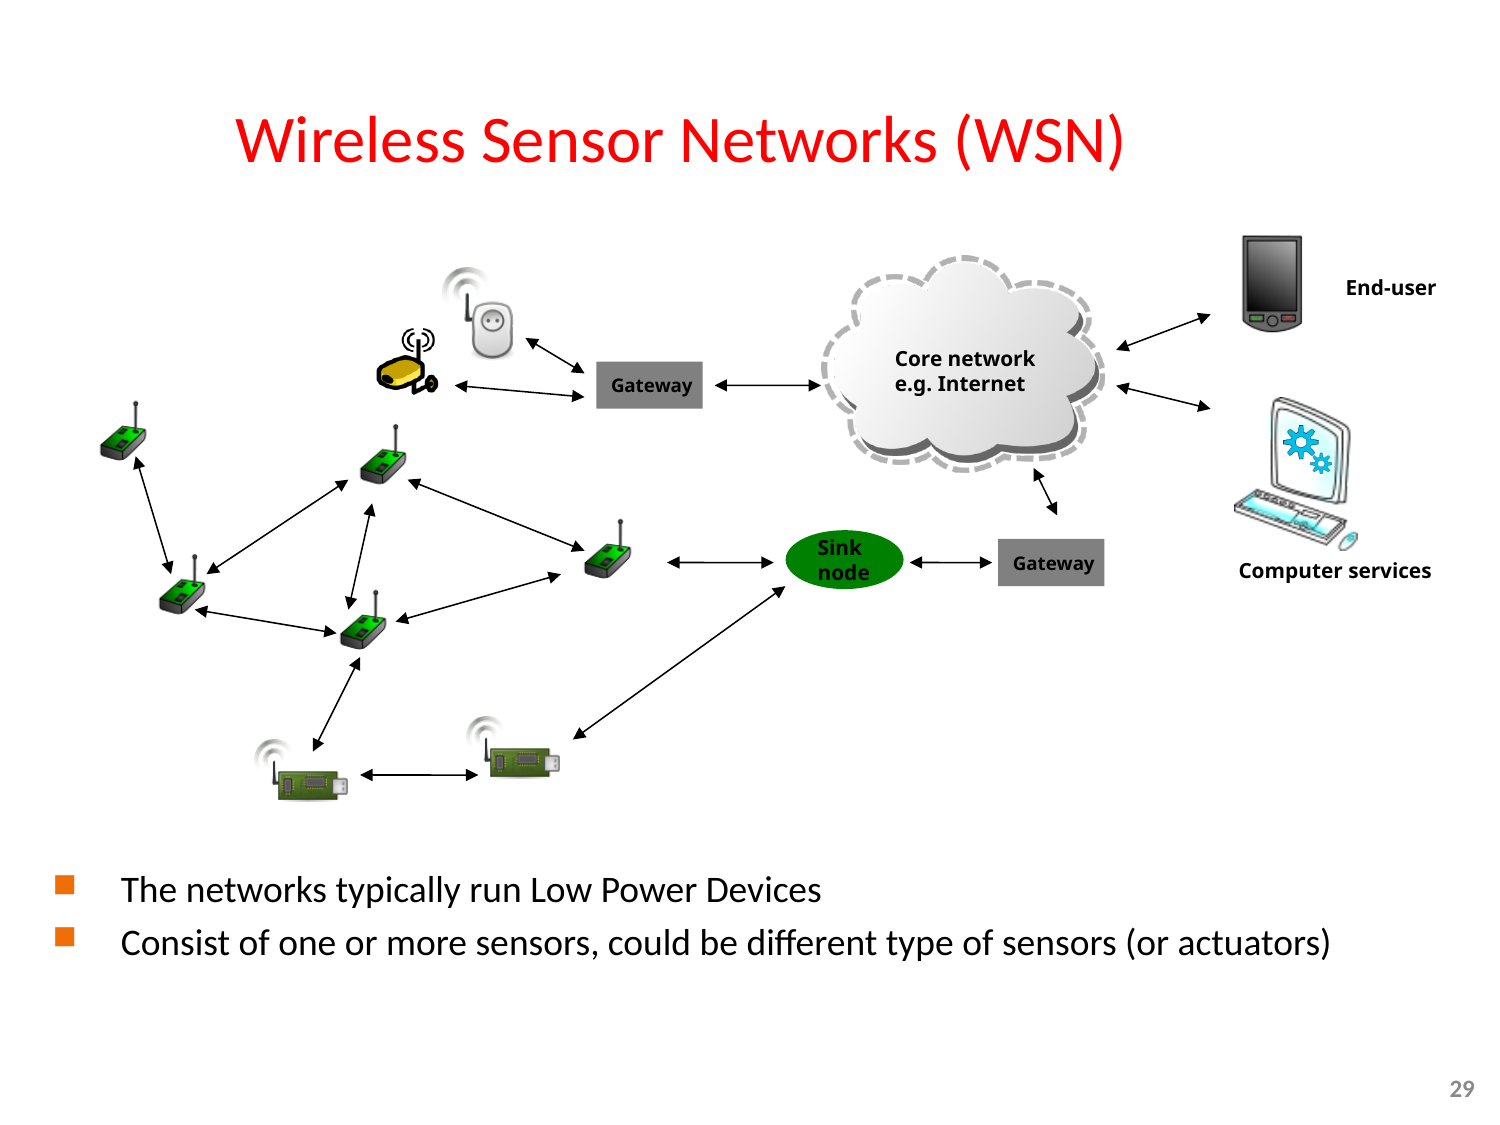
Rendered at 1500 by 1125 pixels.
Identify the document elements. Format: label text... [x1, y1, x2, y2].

text_box [714, 379, 815, 392]
picture [328, 573, 396, 669]
picture [253, 739, 349, 802]
text_box [356, 512, 376, 572]
picture [348, 408, 416, 504]
text_box [1039, 480, 1058, 516]
text_box [1116, 312, 1211, 352]
picture [572, 503, 641, 599]
text_box [1116, 382, 1211, 412]
picture [466, 715, 562, 779]
text_box End-user [1333, 267, 1452, 307]
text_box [1234, 396, 1358, 551]
picture [147, 538, 215, 634]
text_box [402, 571, 561, 625]
title Wireless Sensor Networks (WSN) [58, 72, 1304, 198]
picture [820, 255, 1105, 473]
text_box Computer services [1223, 550, 1447, 591]
text_box [909, 556, 993, 569]
text_box [454, 380, 585, 403]
text_box Gateway [998, 538, 1105, 587]
text_box [360, 768, 461, 782]
text_box The networks typically run Low Power Devices Consist of one or more sensors, could be different type of sensors (or actuators) [41, 857, 1388, 1007]
text_box Sink node [785, 530, 904, 590]
text_box Gateway [596, 361, 703, 409]
text_box [221, 480, 343, 565]
text_box [667, 556, 774, 569]
text_box [525, 337, 585, 374]
text_box [572, 586, 786, 740]
picture [88, 385, 156, 481]
picture [371, 266, 517, 397]
picture [1222, 231, 1328, 338]
